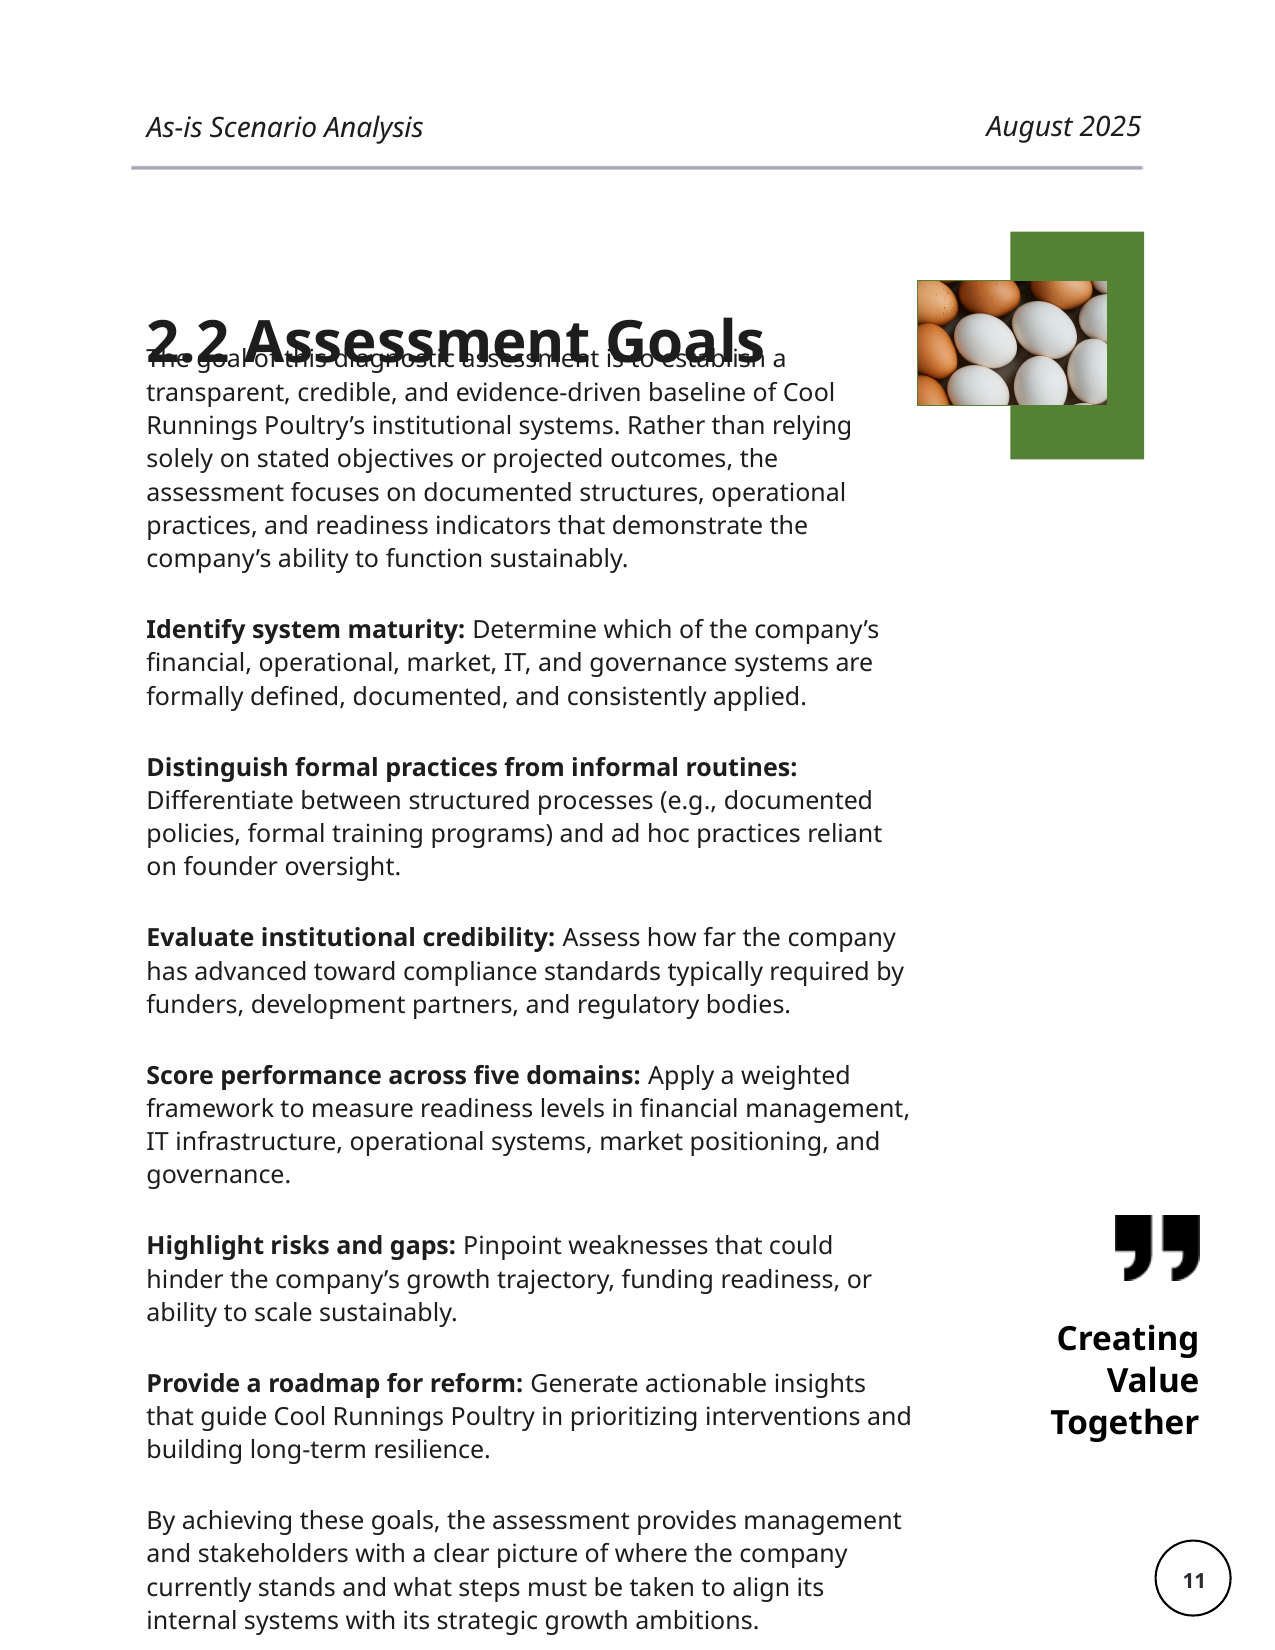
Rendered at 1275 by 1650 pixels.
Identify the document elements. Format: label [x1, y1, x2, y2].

picture [0, 0, 1275, 1650]
text_box [917, 231, 1145, 460]
